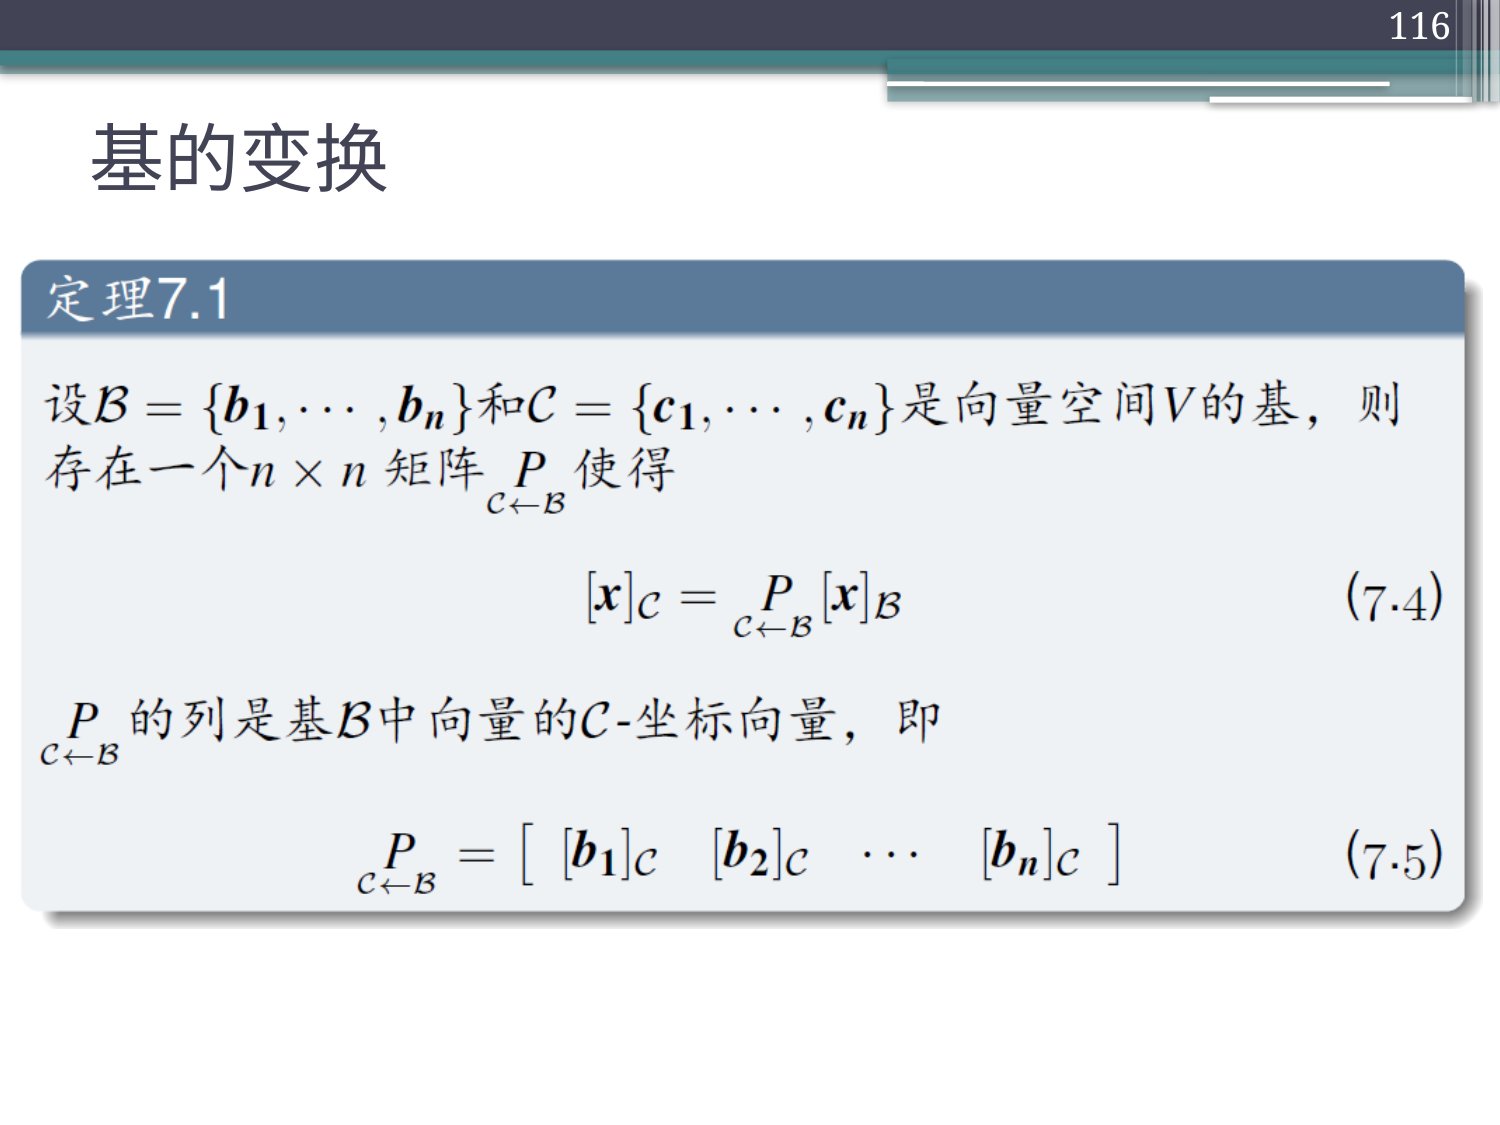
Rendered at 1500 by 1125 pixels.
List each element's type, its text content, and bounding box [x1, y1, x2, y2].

picture [9, 243, 1483, 929]
title 基的变换 [75, 68, 1425, 240]
slide_number 116 [1341, 0, 1466, 61]
